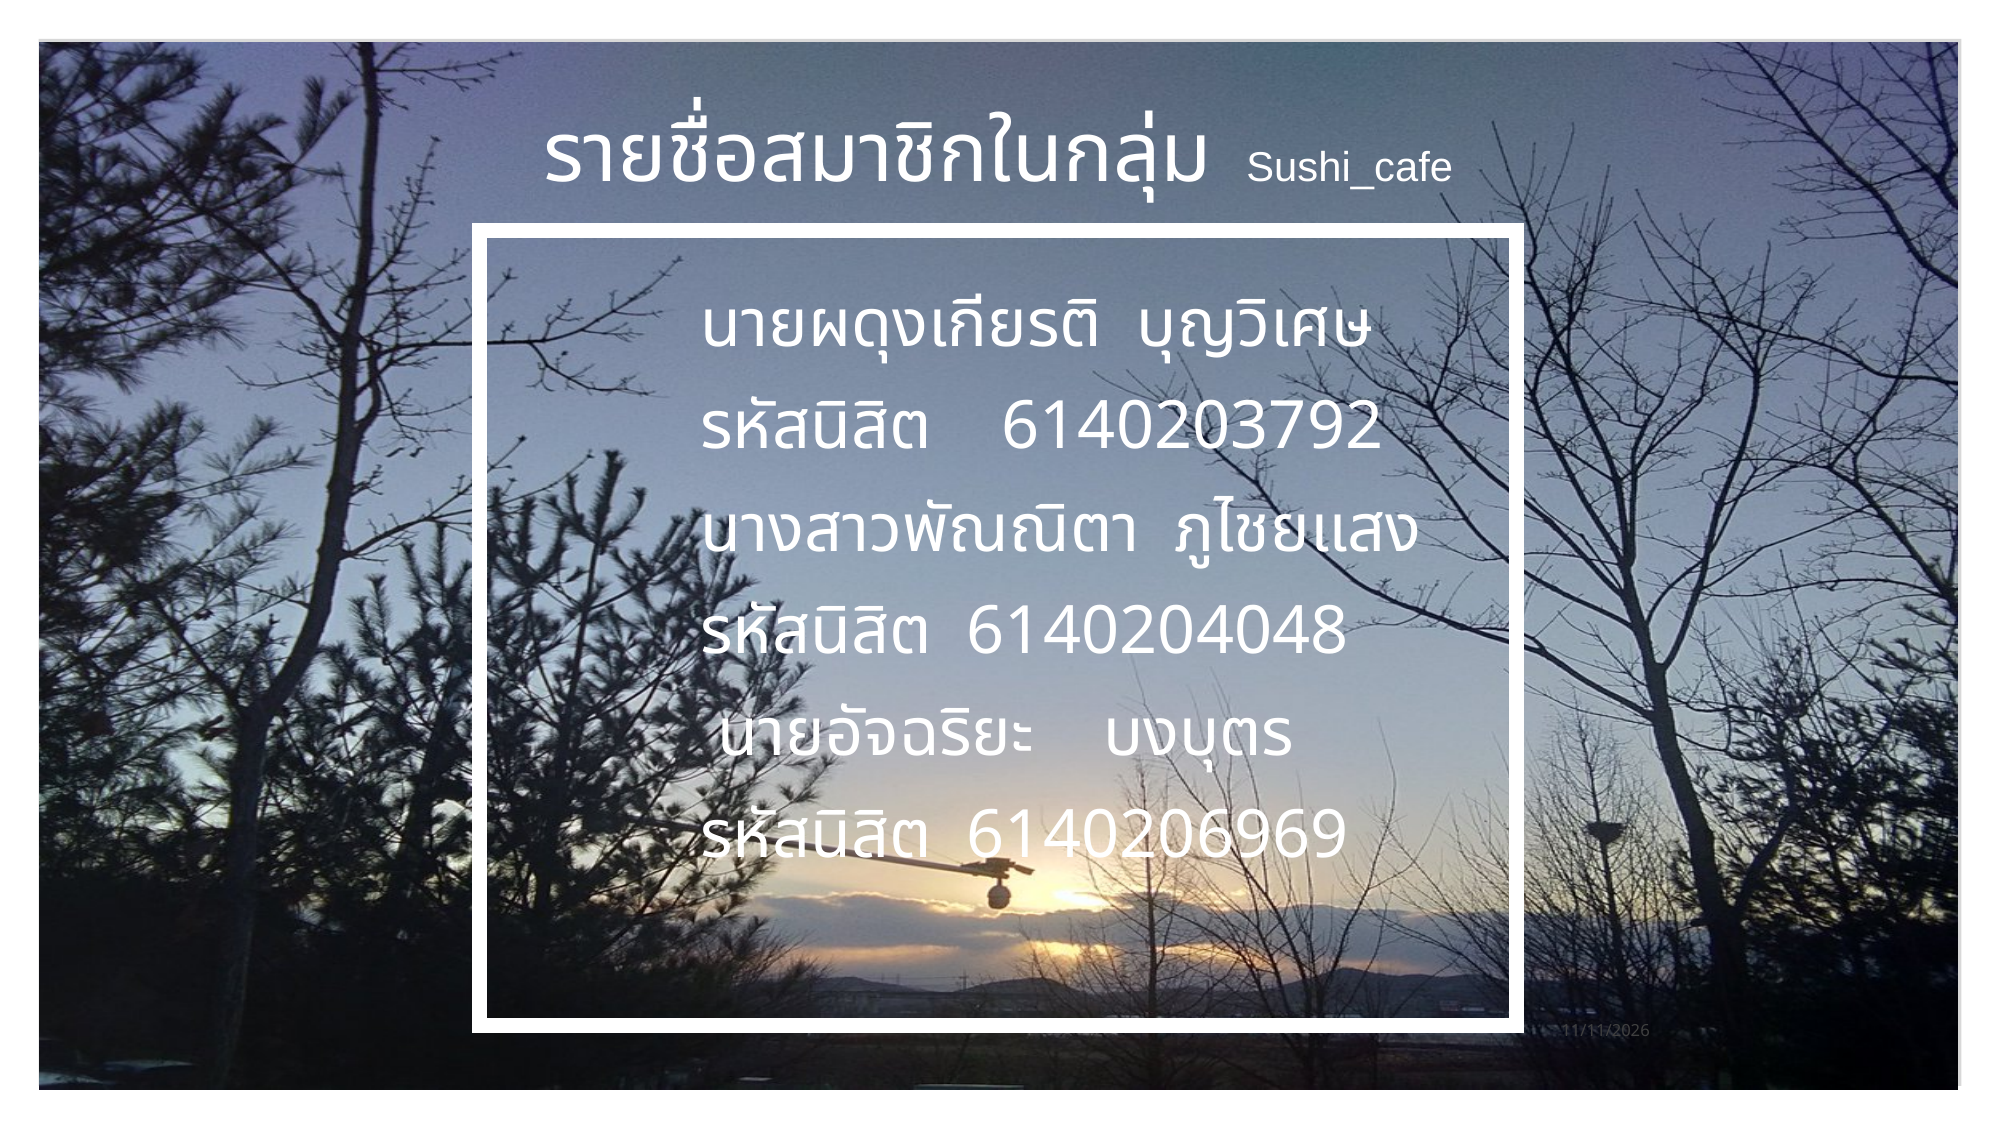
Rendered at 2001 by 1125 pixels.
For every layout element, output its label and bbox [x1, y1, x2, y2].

picture [472, 223, 1524, 1034]
list [39, 42, 1958, 1090]
